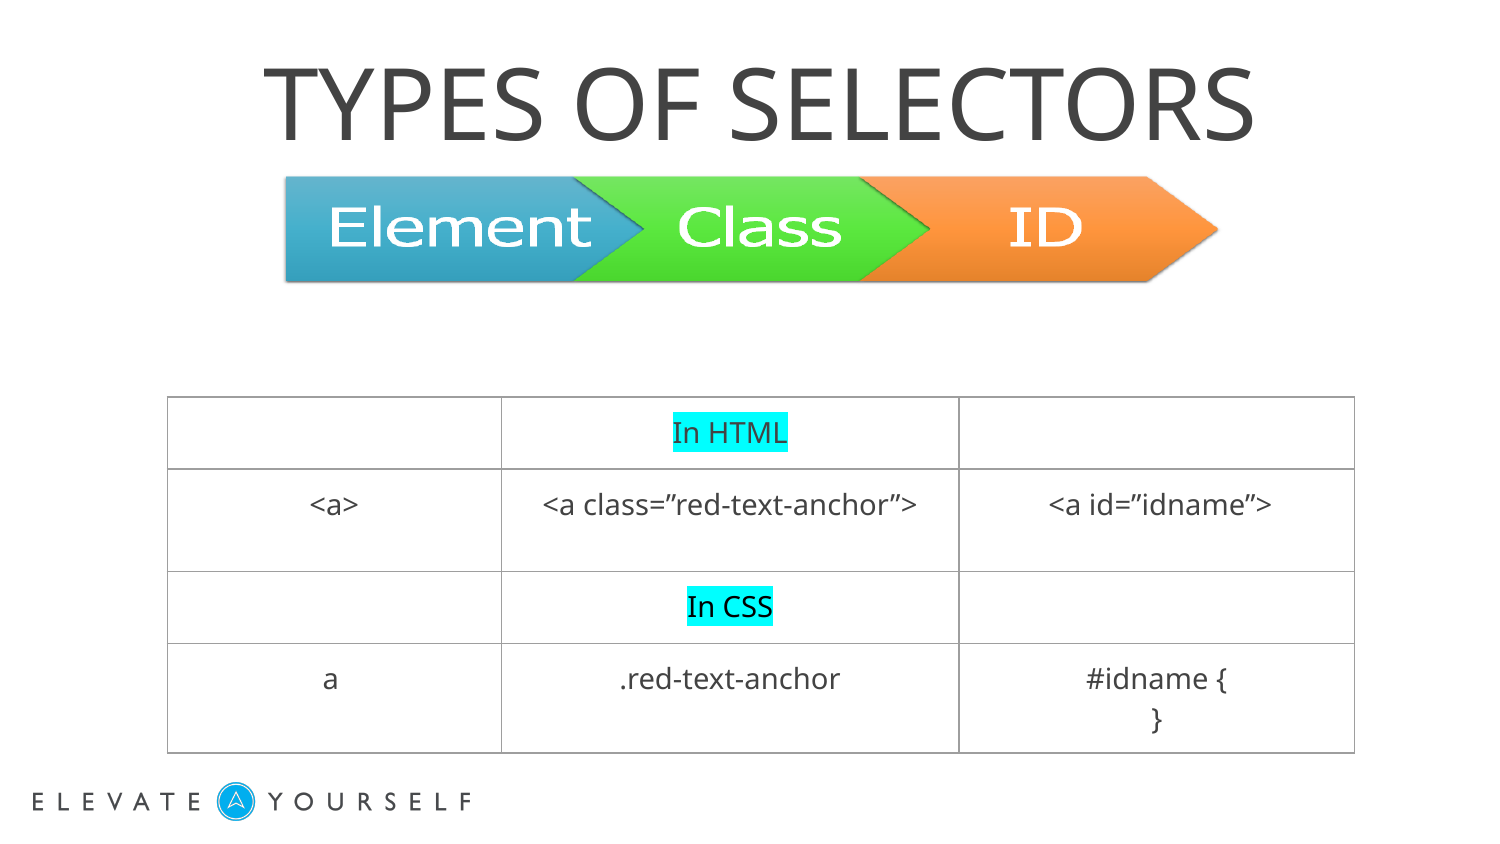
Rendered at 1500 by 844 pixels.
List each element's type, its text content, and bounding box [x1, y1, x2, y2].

table_cell a [168, 644, 501, 752]
table_header [168, 398, 501, 468]
table_header In HTML [502, 398, 958, 468]
table_cell <a class=”red-text-anchor”> [502, 470, 958, 571]
picture [277, 86, 1223, 370]
table_cell <a id=”idname”> [960, 470, 1354, 571]
text_box TYPES OF SELECTORS [183, 24, 1339, 322]
table_cell [960, 572, 1354, 643]
table_cell [168, 572, 501, 643]
table_header [960, 398, 1354, 468]
picture [33, 781, 470, 821]
table_cell In CSS [502, 572, 958, 643]
table_cell #idname { } [960, 644, 1354, 752]
table_cell .red-text-anchor [502, 644, 958, 752]
table_cell <a> [168, 470, 501, 571]
